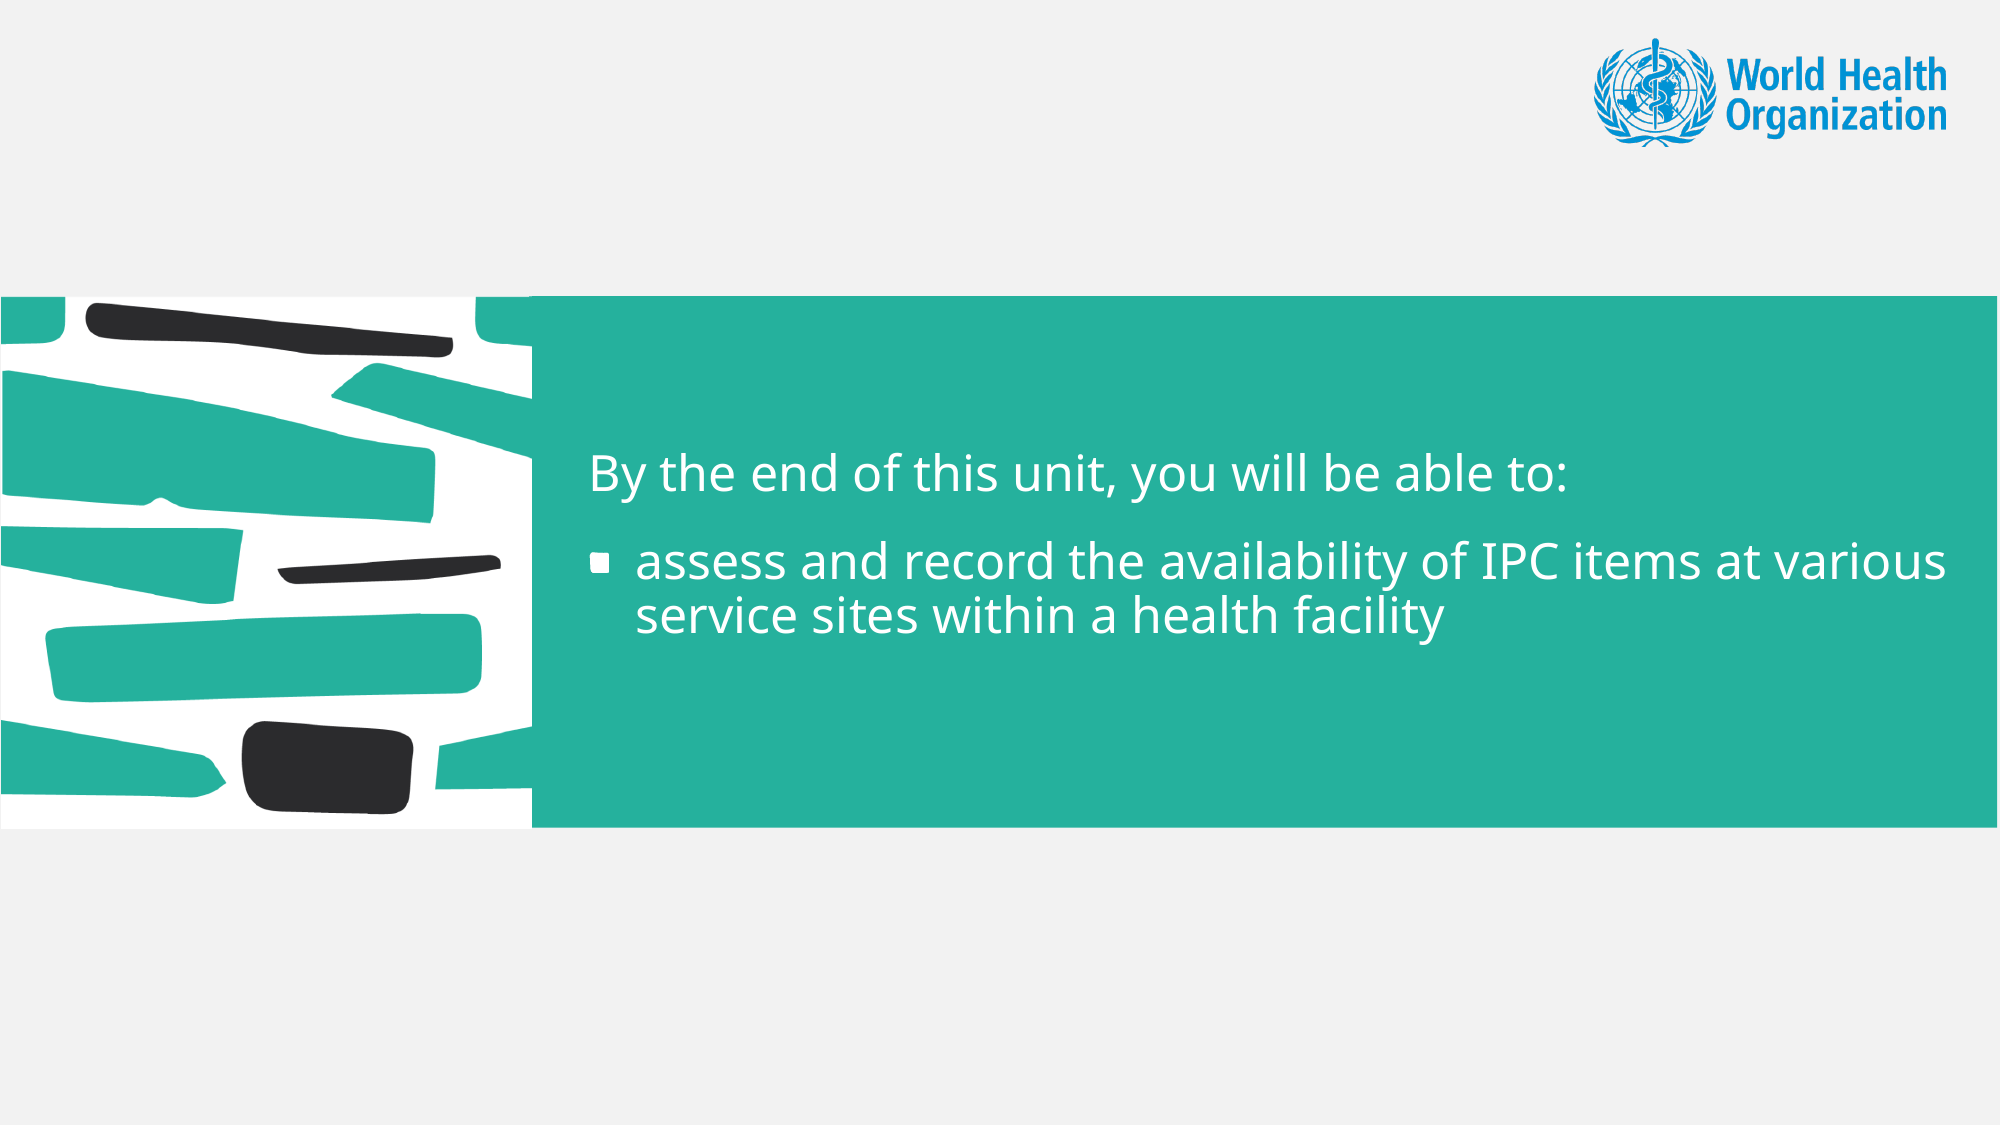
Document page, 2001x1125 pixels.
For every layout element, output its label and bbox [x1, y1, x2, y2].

picture [1658, 50, 1682, 71]
picture [1669, 73, 1679, 106]
picture [1594, 38, 1946, 147]
text_box [0, 296, 1998, 829]
picture [1624, 64, 1638, 99]
picture [1675, 71, 1687, 110]
picture [1632, 75, 1643, 89]
picture [589, 552, 609, 573]
picture [1594, 103, 1646, 147]
picture [1628, 50, 1652, 64]
picture [1618, 105, 1629, 117]
picture [1647, 140, 1664, 147]
picture [1640, 67, 1654, 77]
picture [1602, 97, 1608, 108]
picture [1632, 92, 1641, 105]
